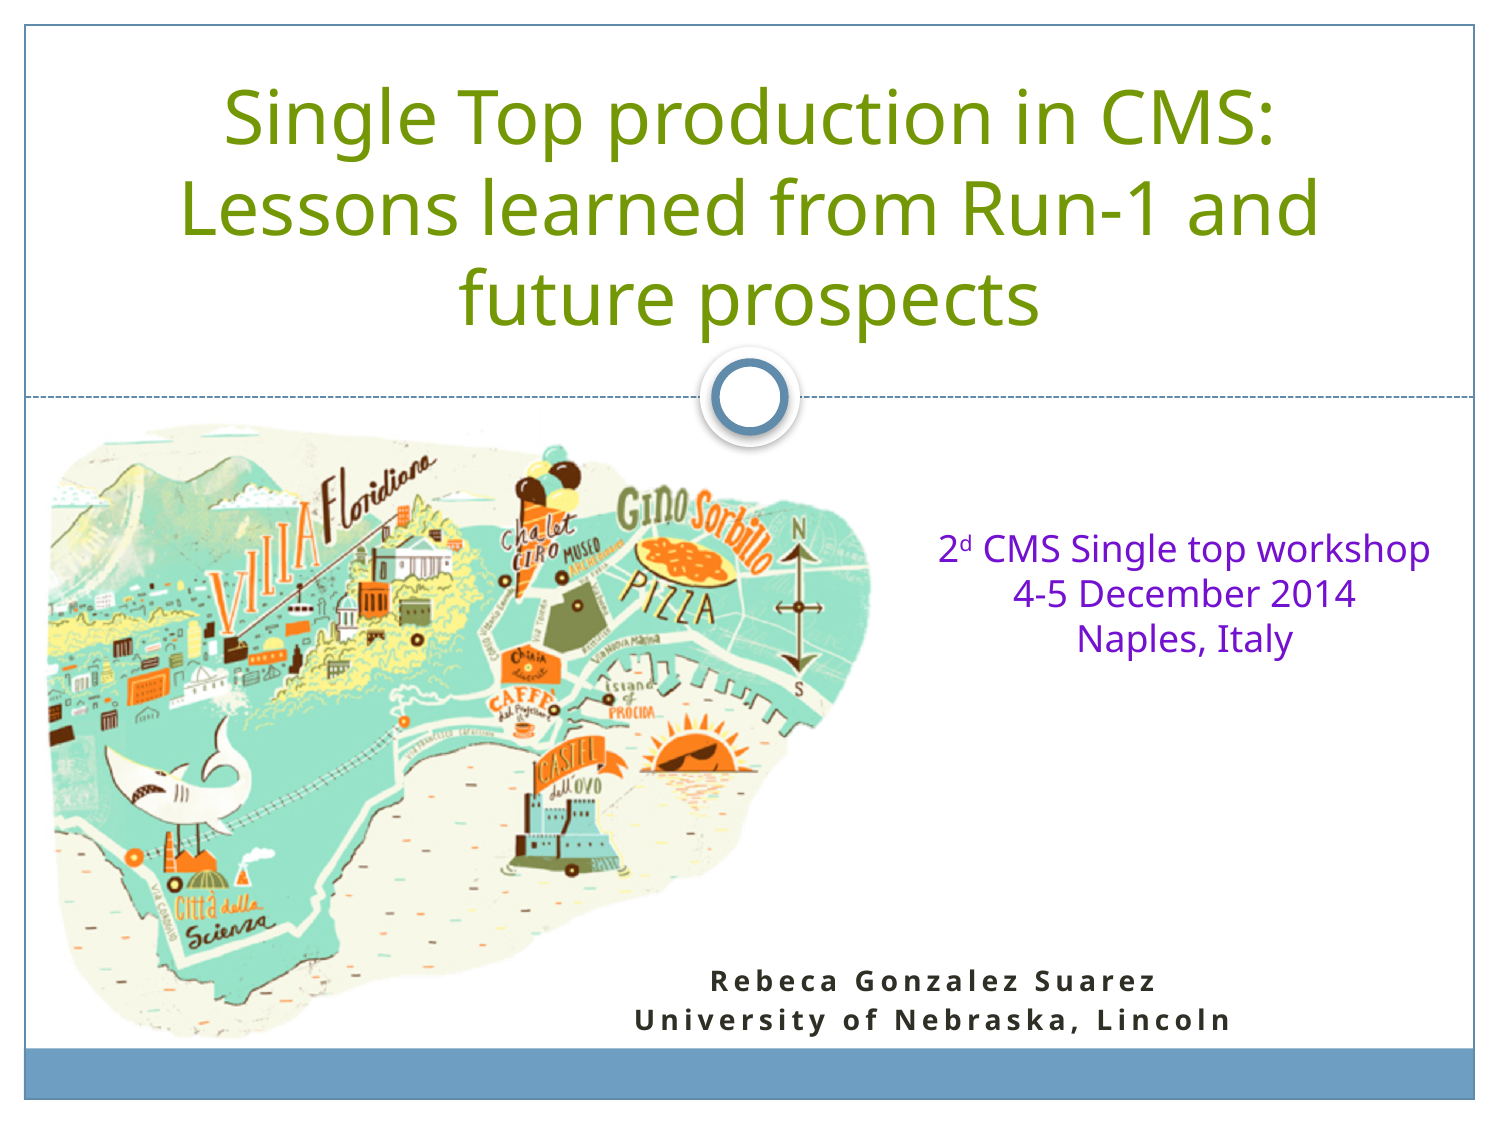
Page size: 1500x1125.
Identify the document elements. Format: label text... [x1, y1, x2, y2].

text_box 2d CMS Single top workshop 4-5 December 2014 Naples, Italy [923, 517, 1447, 668]
title Single Top production in CMS: Lessons learned from Run-1 and future prospects [112, 62, 1388, 350]
picture [31, 405, 884, 1049]
subtitle Rebeca Gonzalez Suarez University of Nebraska, Lincoln [890, 955, 1457, 1044]
